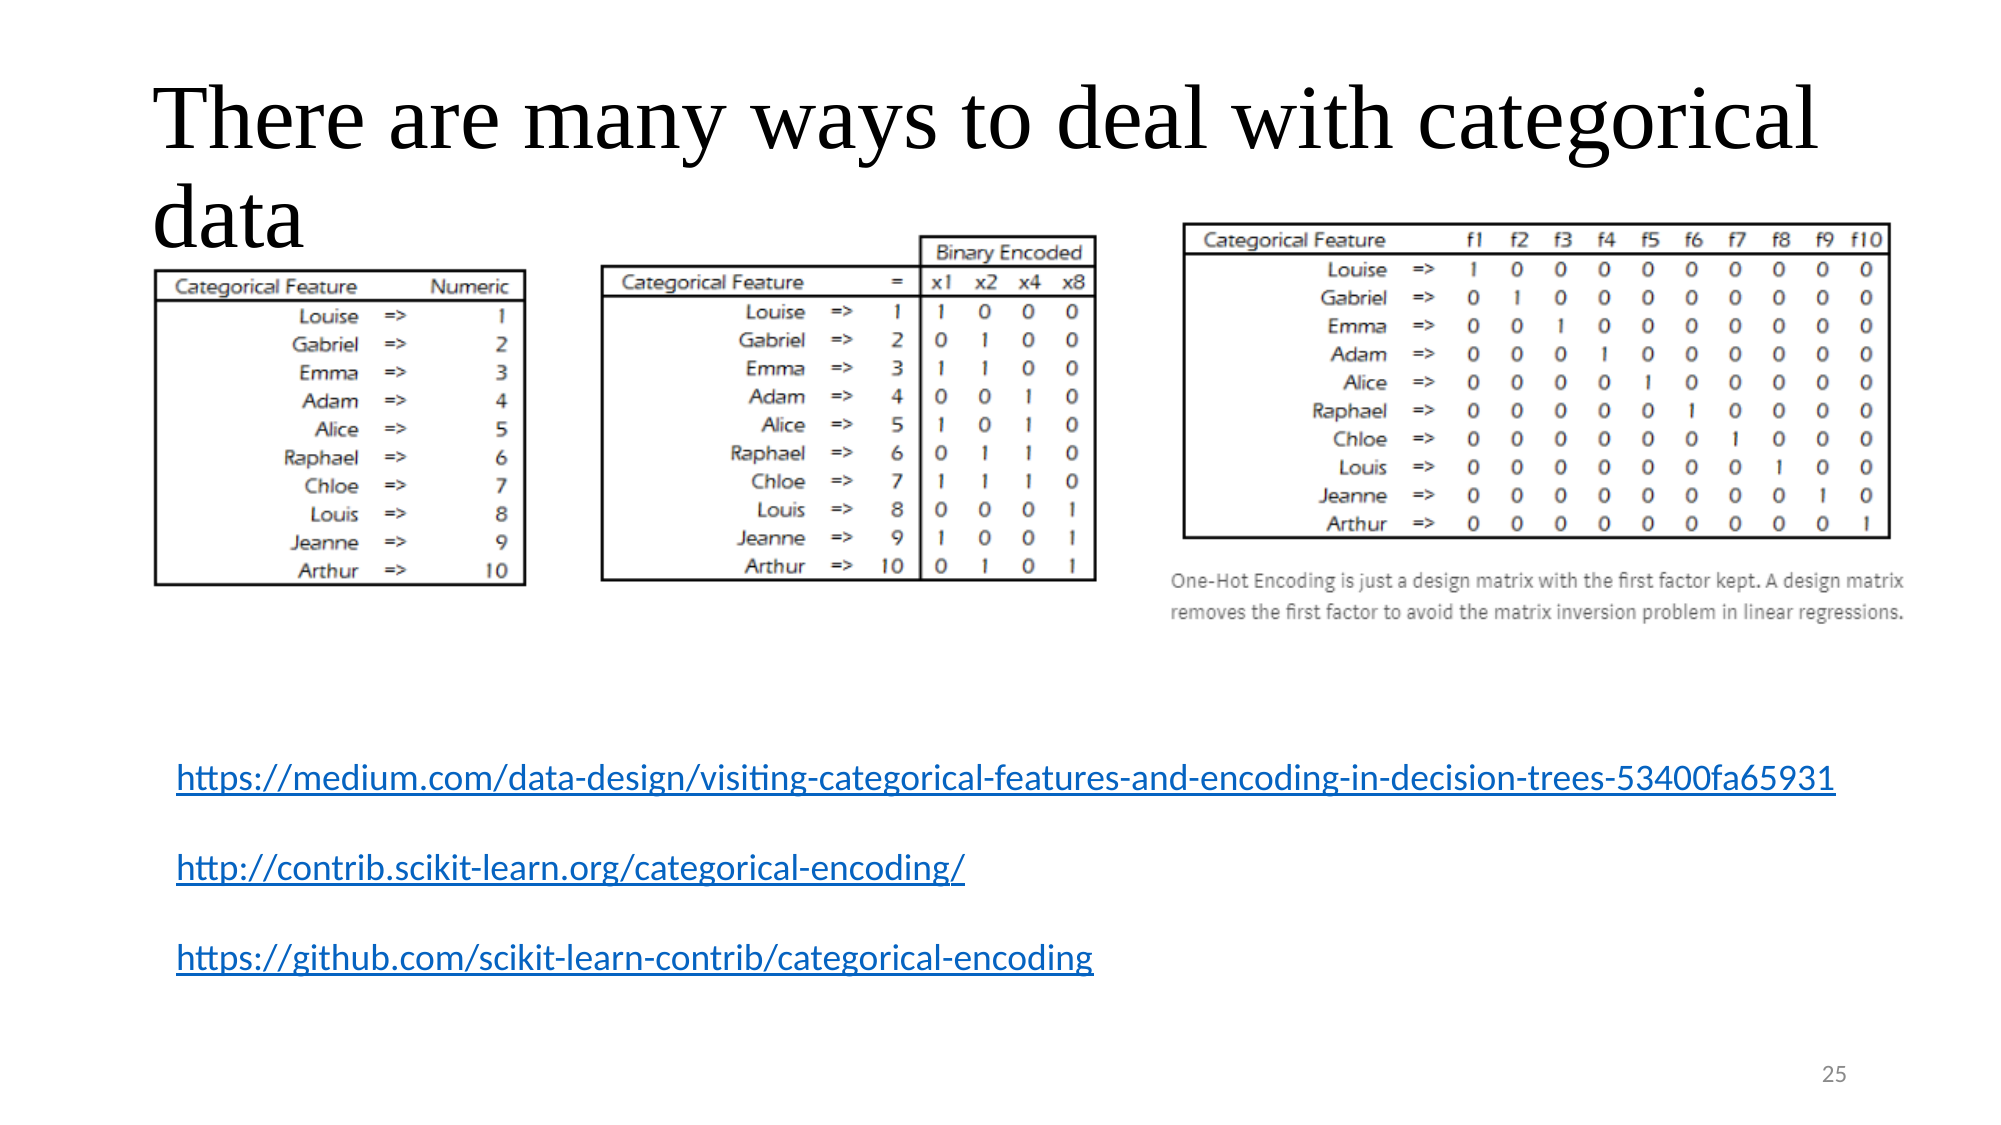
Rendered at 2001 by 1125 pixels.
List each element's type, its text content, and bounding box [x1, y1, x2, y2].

picture [137, 260, 539, 599]
slide_number 25 [1412, 1076, 1863, 1103]
picture [590, 215, 1111, 599]
picture [1161, 215, 1913, 635]
text_box https://medium.com/data-design/visiting-categorical-features-and-encoding-in-decision-trees-53400fa65931 http://contrib.scikit-learn.org/categorical-encoding/ https://github.com/scikit-learn-contrib/categorical-encoding [161, 745, 1913, 1076]
title There are many ways to deal with categorical data [137, 59, 1863, 278]
